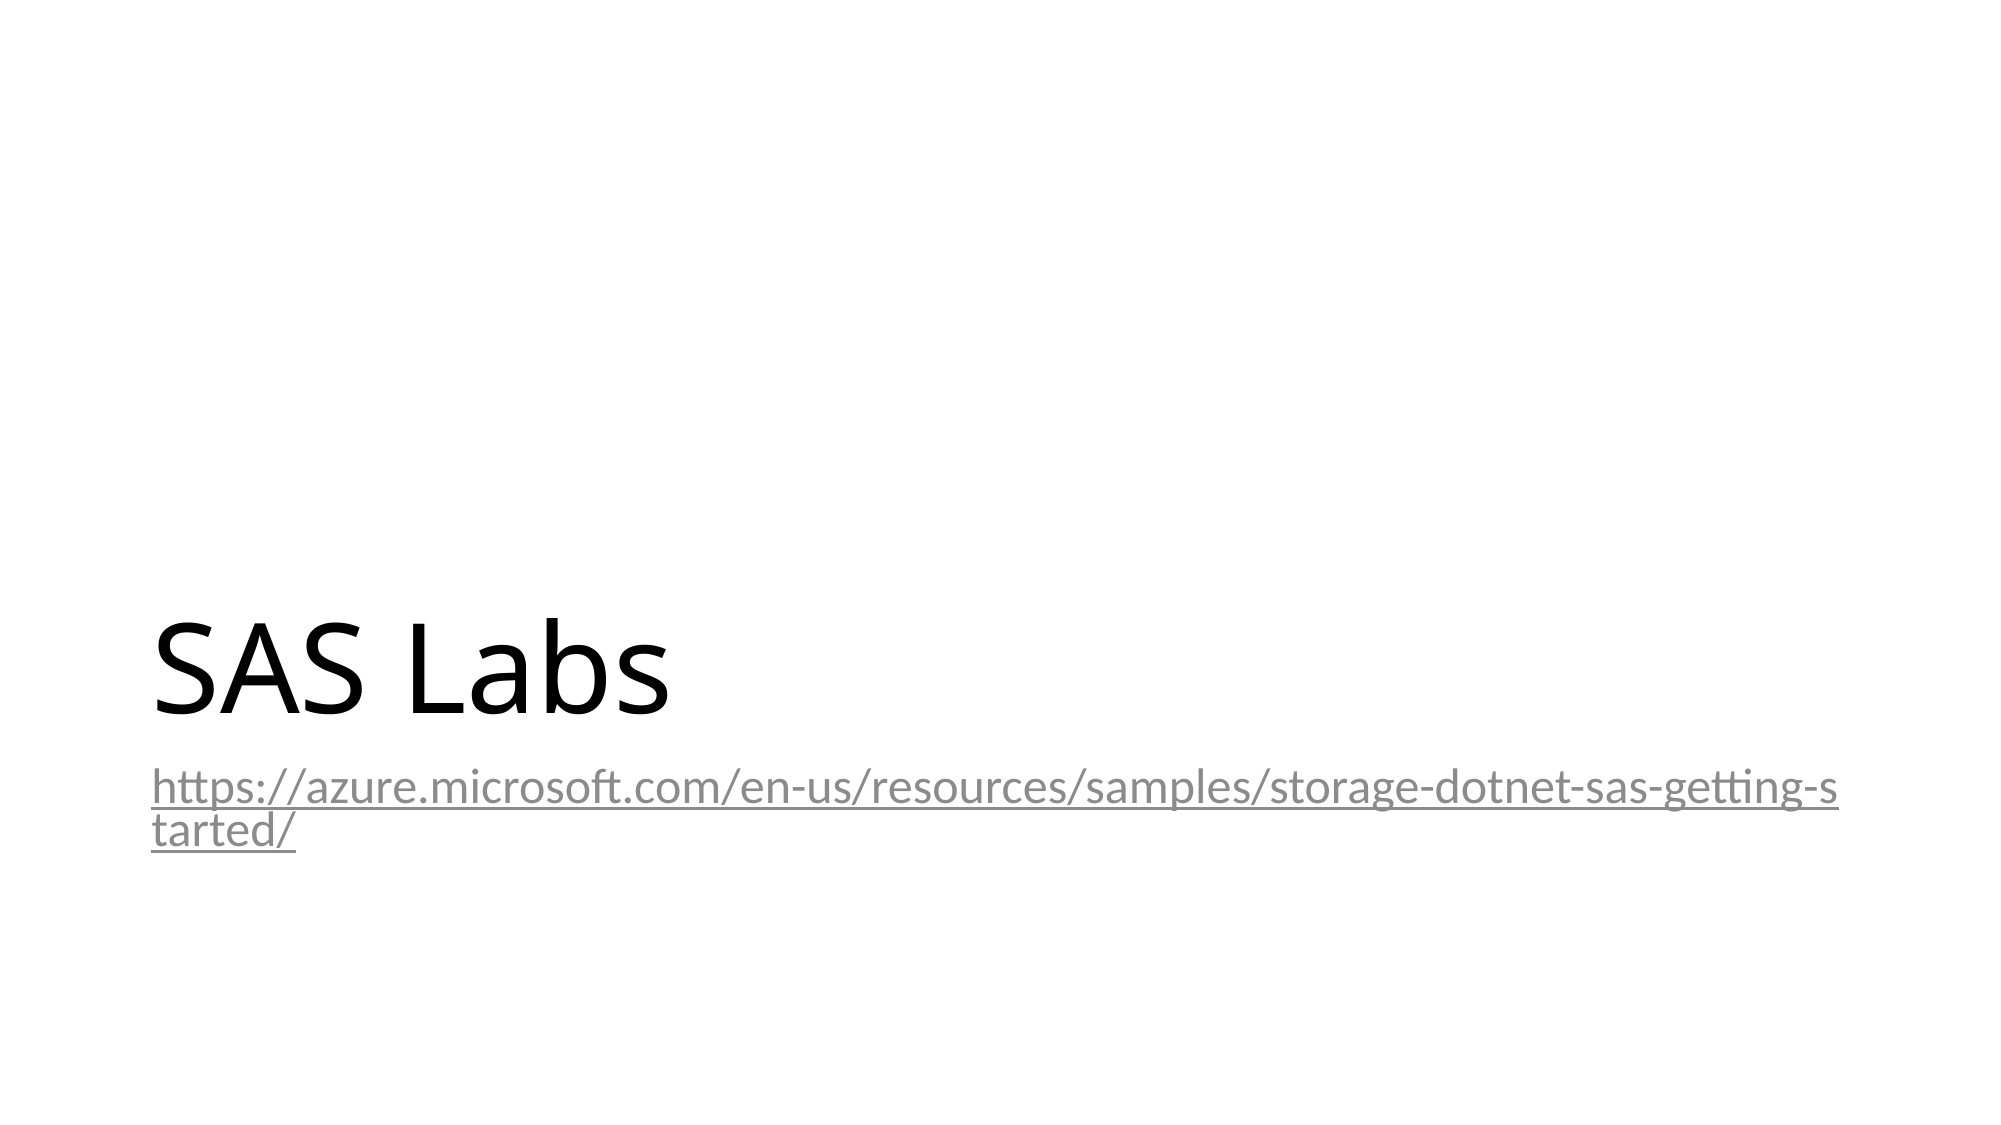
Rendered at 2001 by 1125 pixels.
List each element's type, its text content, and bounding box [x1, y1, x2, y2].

title SAS Labs [136, 280, 1862, 749]
list https://azure.microsoft.com/en-us/resources/samples/storage-dotnet-sas-getting-started/ [136, 752, 1862, 999]
